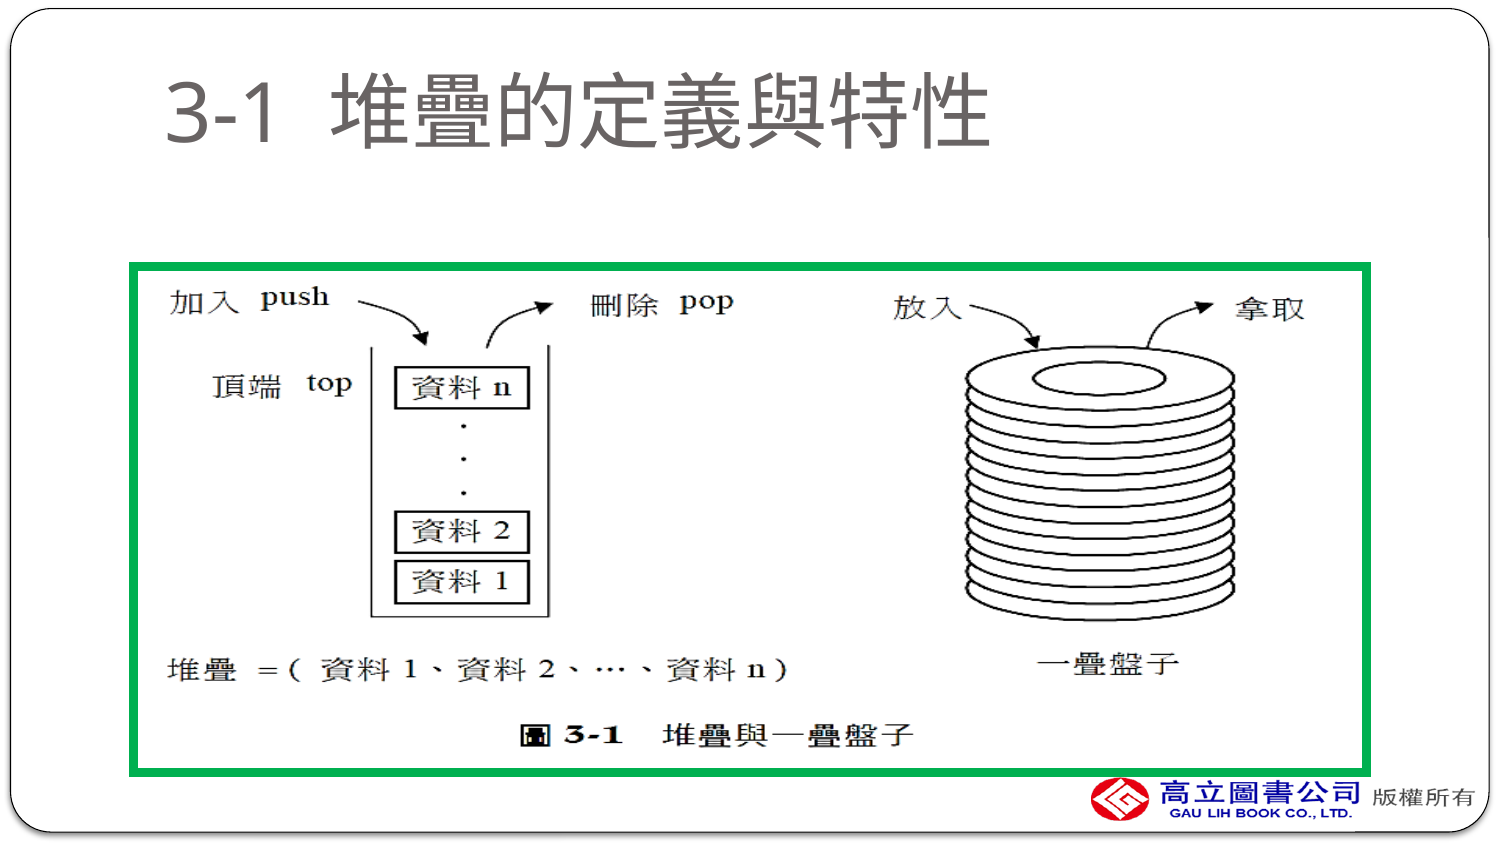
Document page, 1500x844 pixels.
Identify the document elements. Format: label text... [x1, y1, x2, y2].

picture [1091, 770, 1500, 827]
picture [138, 270, 1362, 769]
title 3-1 堆疊的定義與特性 [150, 33, 1425, 175]
